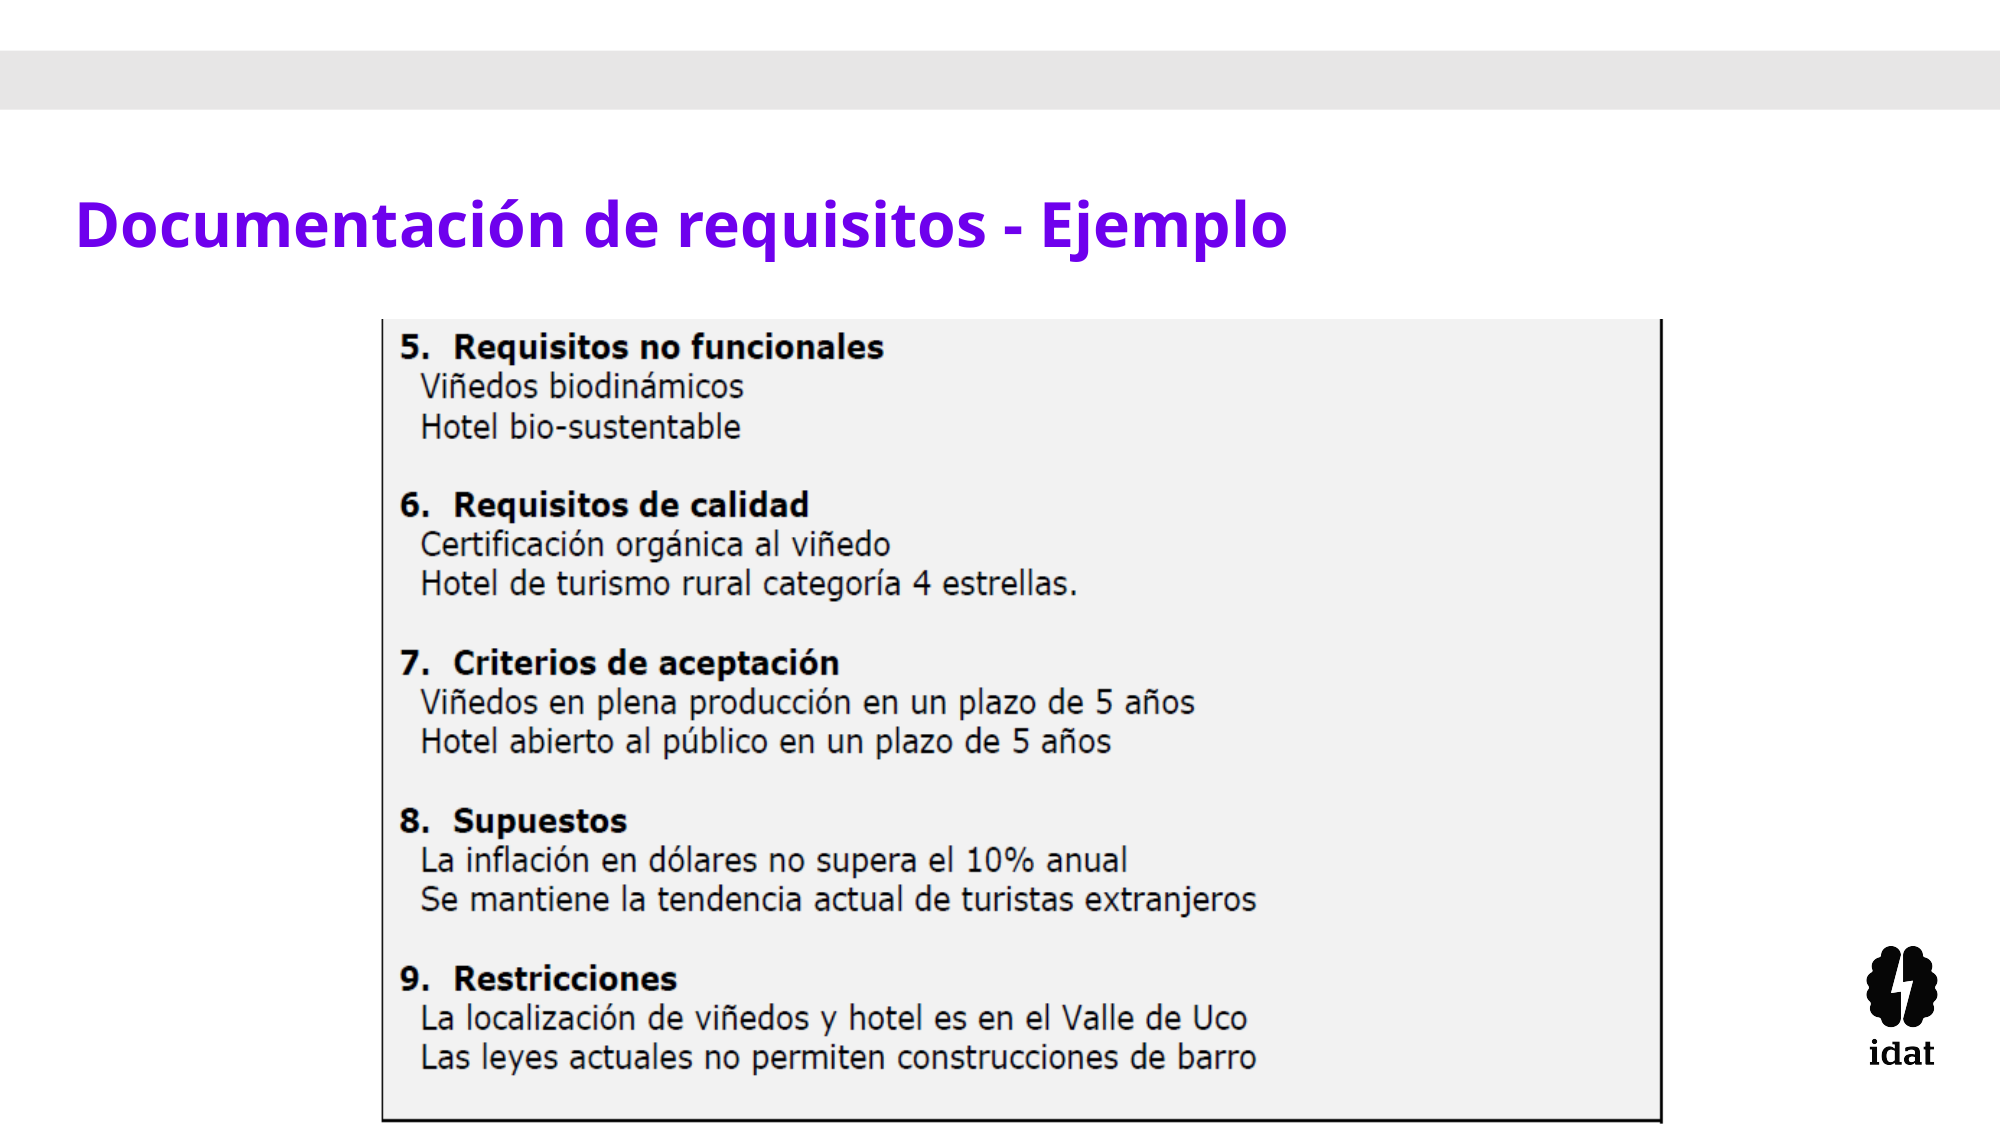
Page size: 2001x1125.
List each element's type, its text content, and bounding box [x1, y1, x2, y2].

picture [372, 318, 1671, 1125]
picture [1866, 946, 1938, 1065]
list Documentación de requisitos - Ejemplo [74, 194, 1583, 274]
